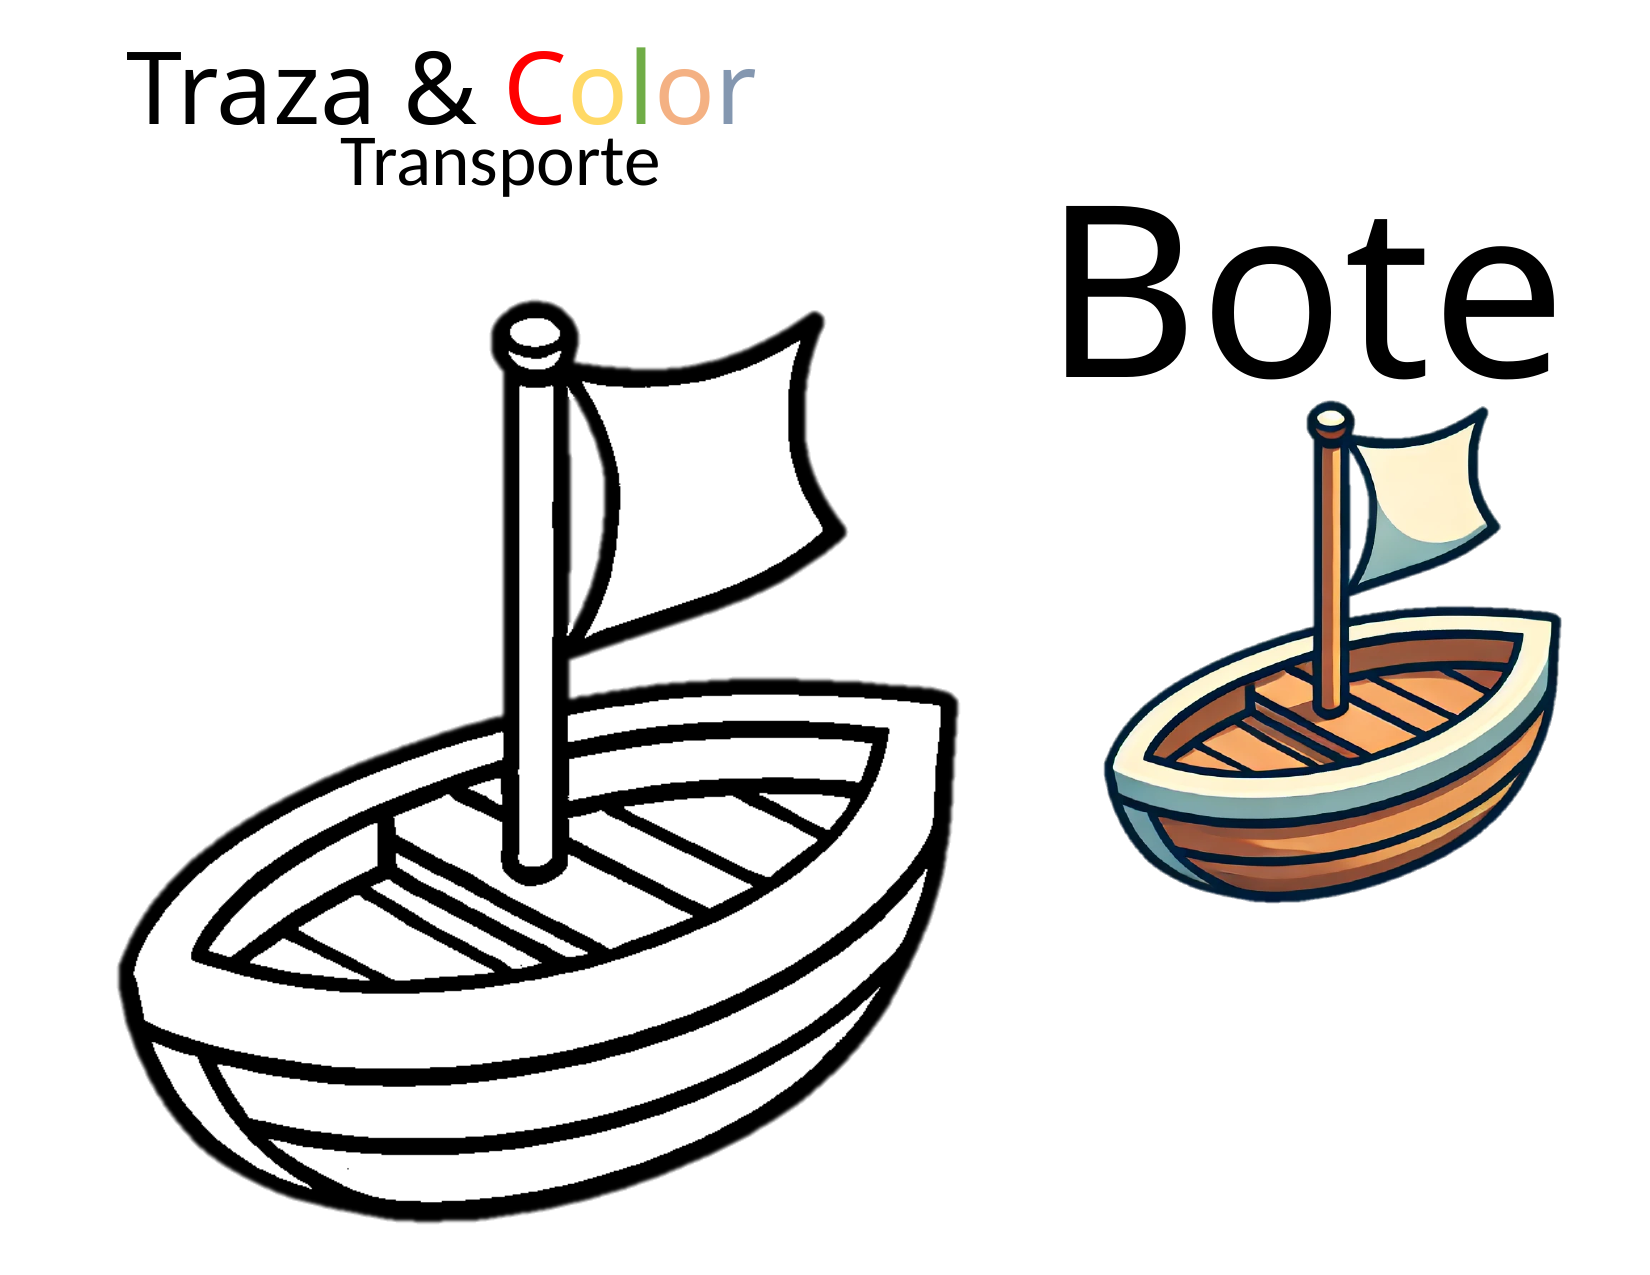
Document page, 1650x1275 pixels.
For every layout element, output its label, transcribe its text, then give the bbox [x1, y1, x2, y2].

text_box Traza & Color [111, 16, 916, 152]
text_box Transporte [116, 104, 886, 182]
picture [0, 182, 1650, 1275]
text_box Bote [960, 130, 1650, 336]
